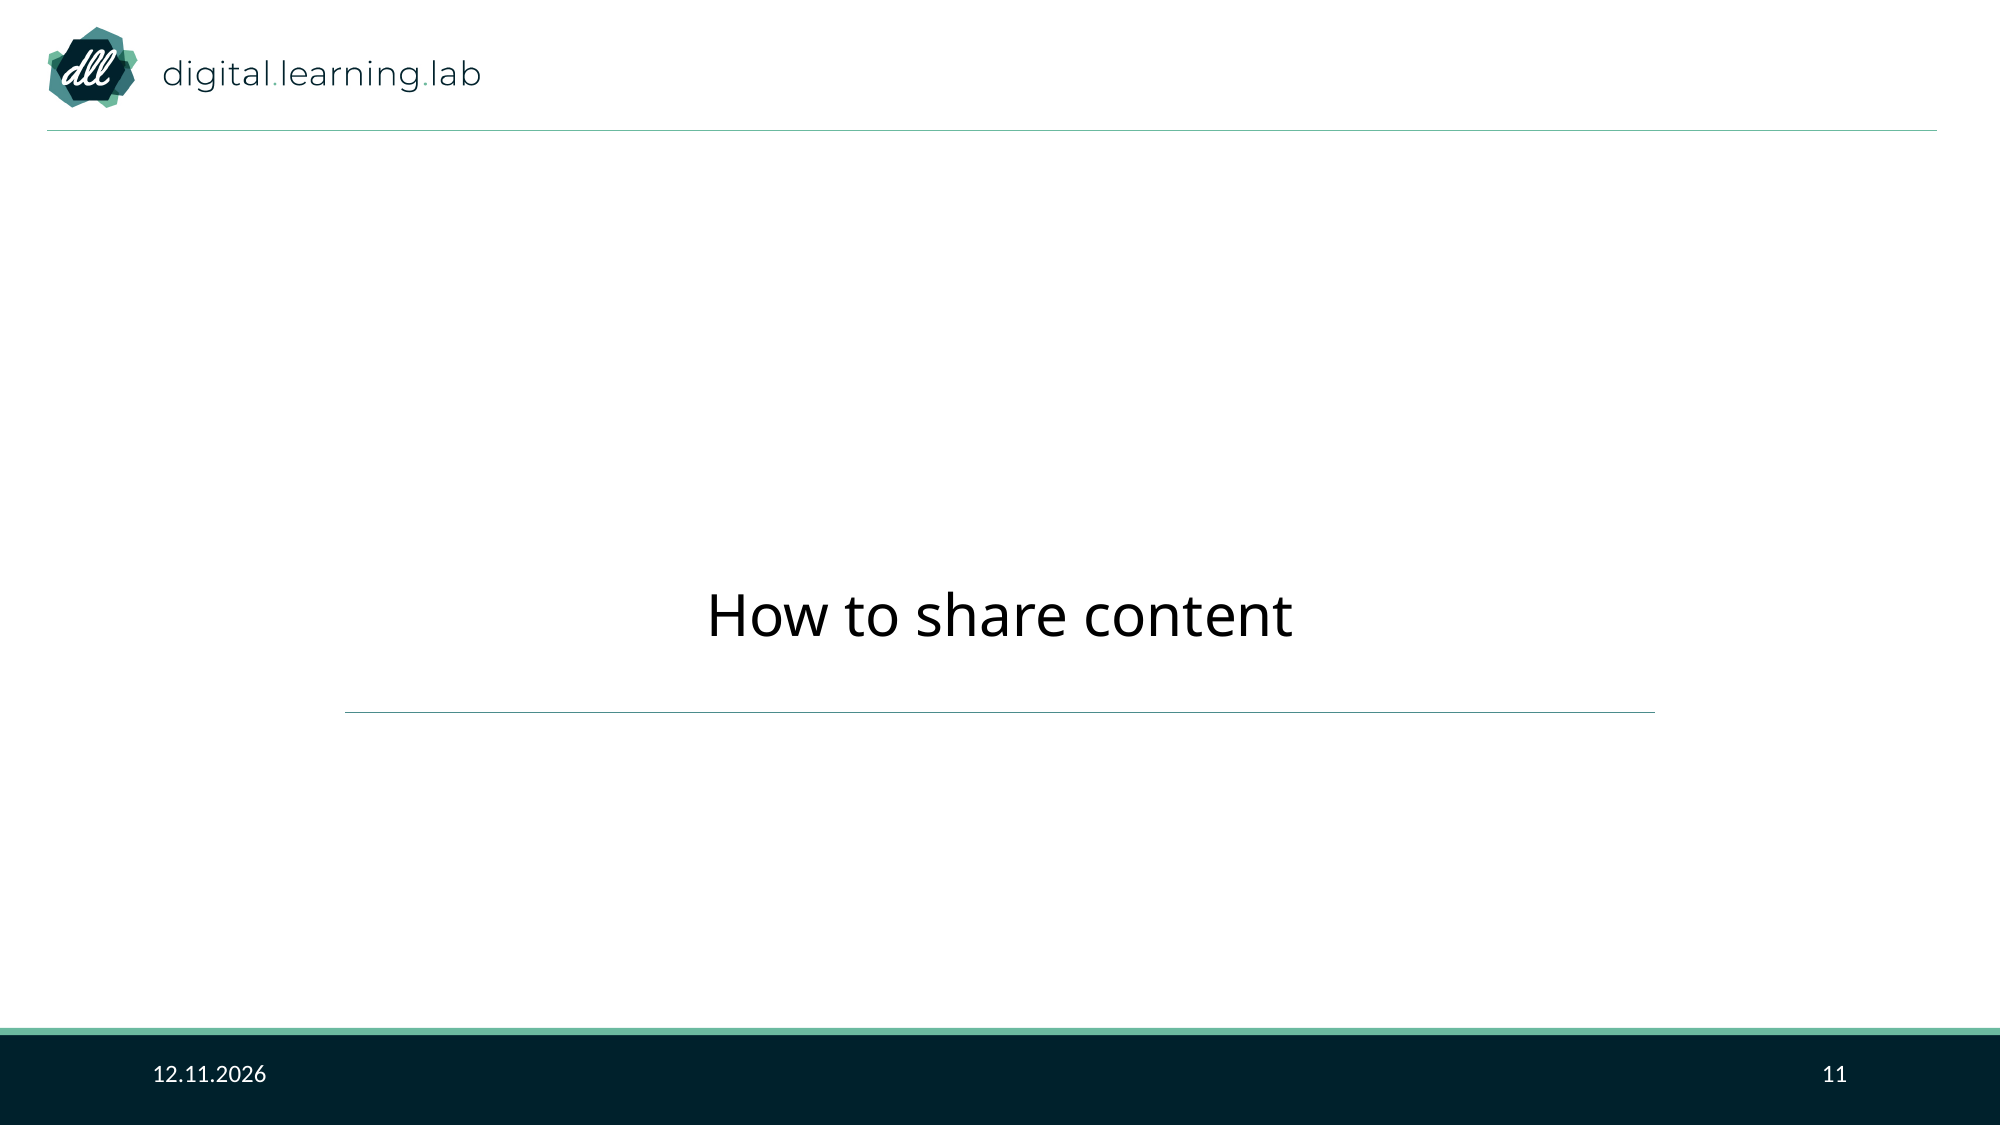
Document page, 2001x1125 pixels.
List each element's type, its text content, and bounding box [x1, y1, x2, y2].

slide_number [137, 1042, 588, 1103]
list How to share content [0, 578, 2000, 671]
slide_number 11 [1412, 1042, 1863, 1103]
picture [47, 26, 480, 108]
